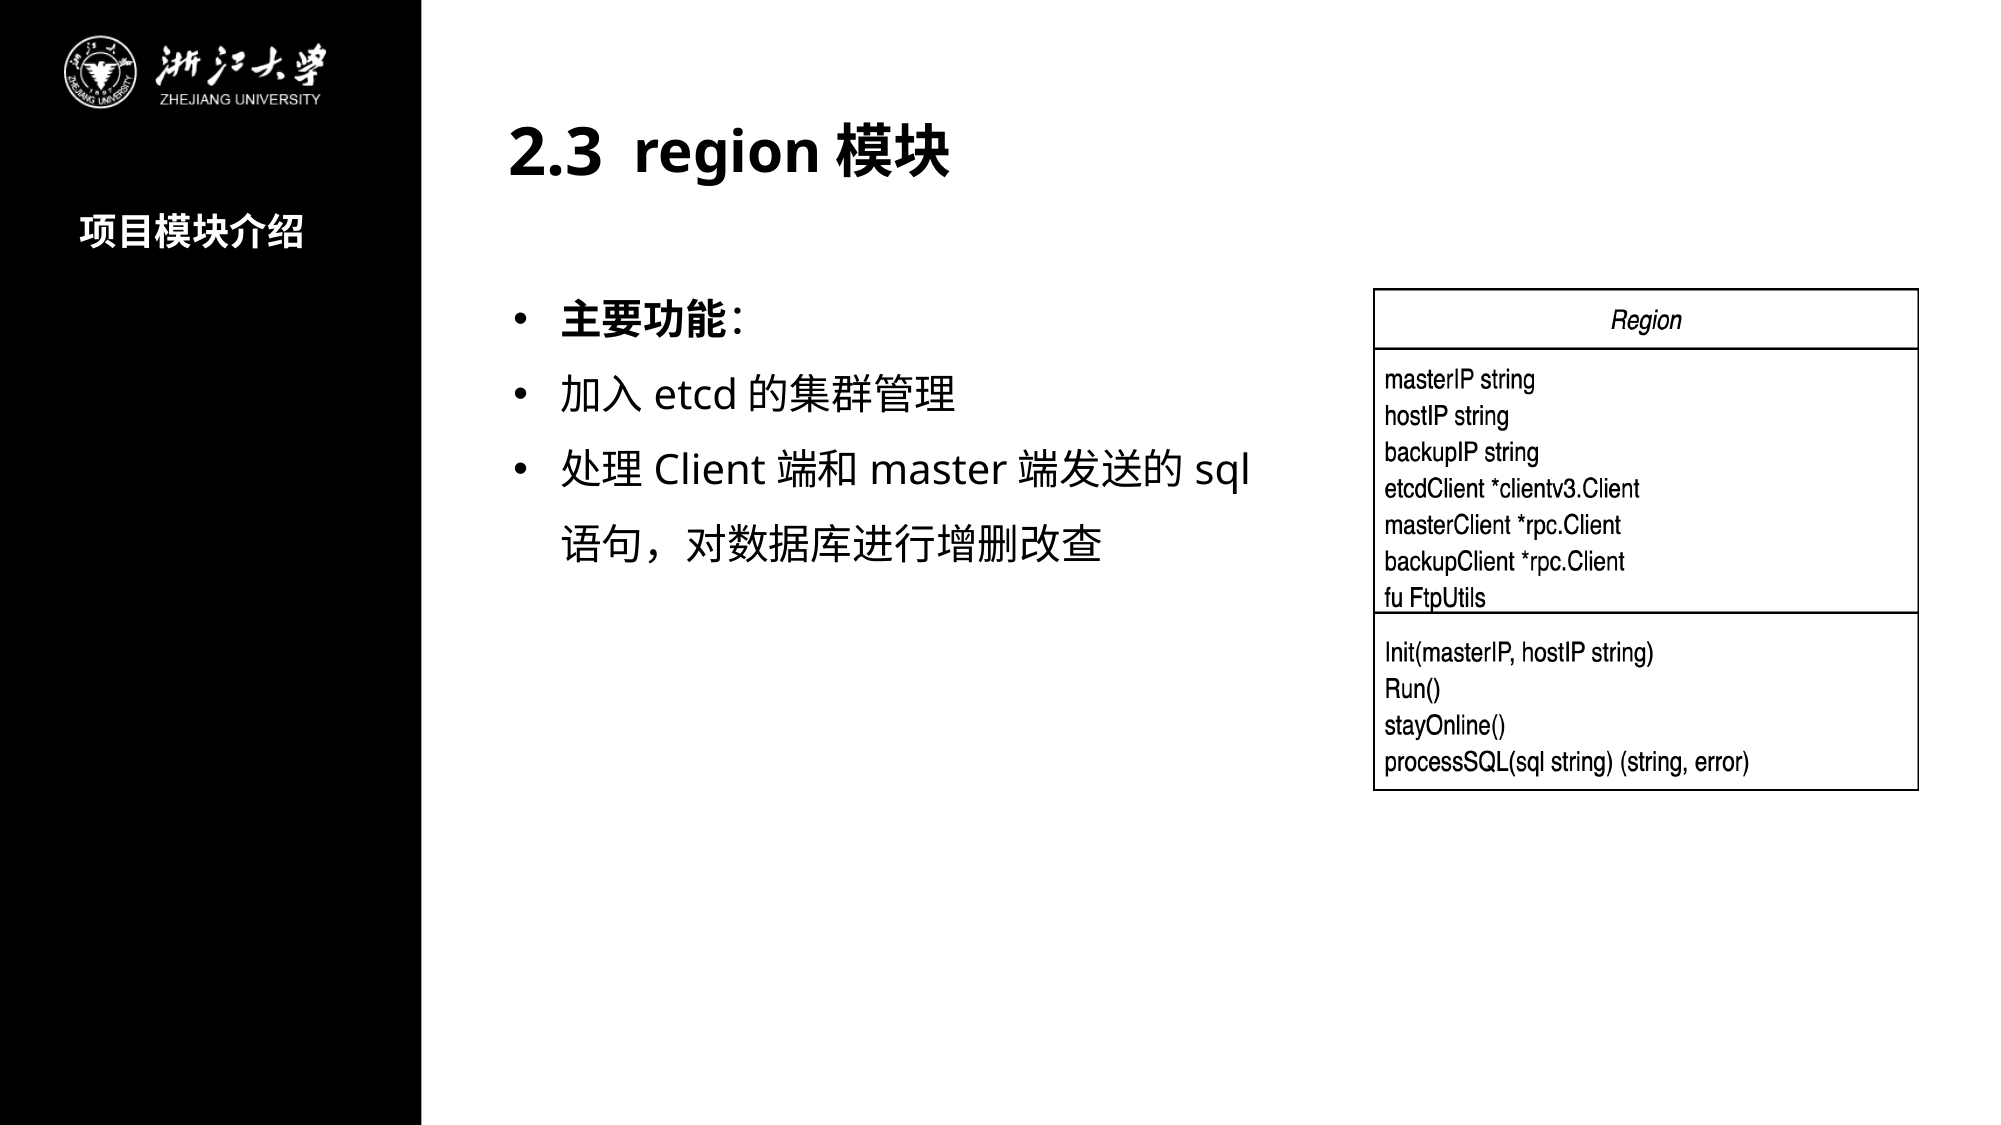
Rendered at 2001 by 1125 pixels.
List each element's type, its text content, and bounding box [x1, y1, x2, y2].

text_box 项目模块介绍 [64, 200, 362, 260]
picture [64, 33, 338, 113]
picture [1373, 288, 1919, 791]
text_box 主要功能： 加入etcd的集群管理 处理Client端和master端发送的sql语句，对数据库进行增删改查 [498, 260, 1291, 576]
text_box [0, 0, 422, 1125]
text_box 2.3 [493, 101, 619, 197]
text_box region模块 [618, 106, 1291, 192]
